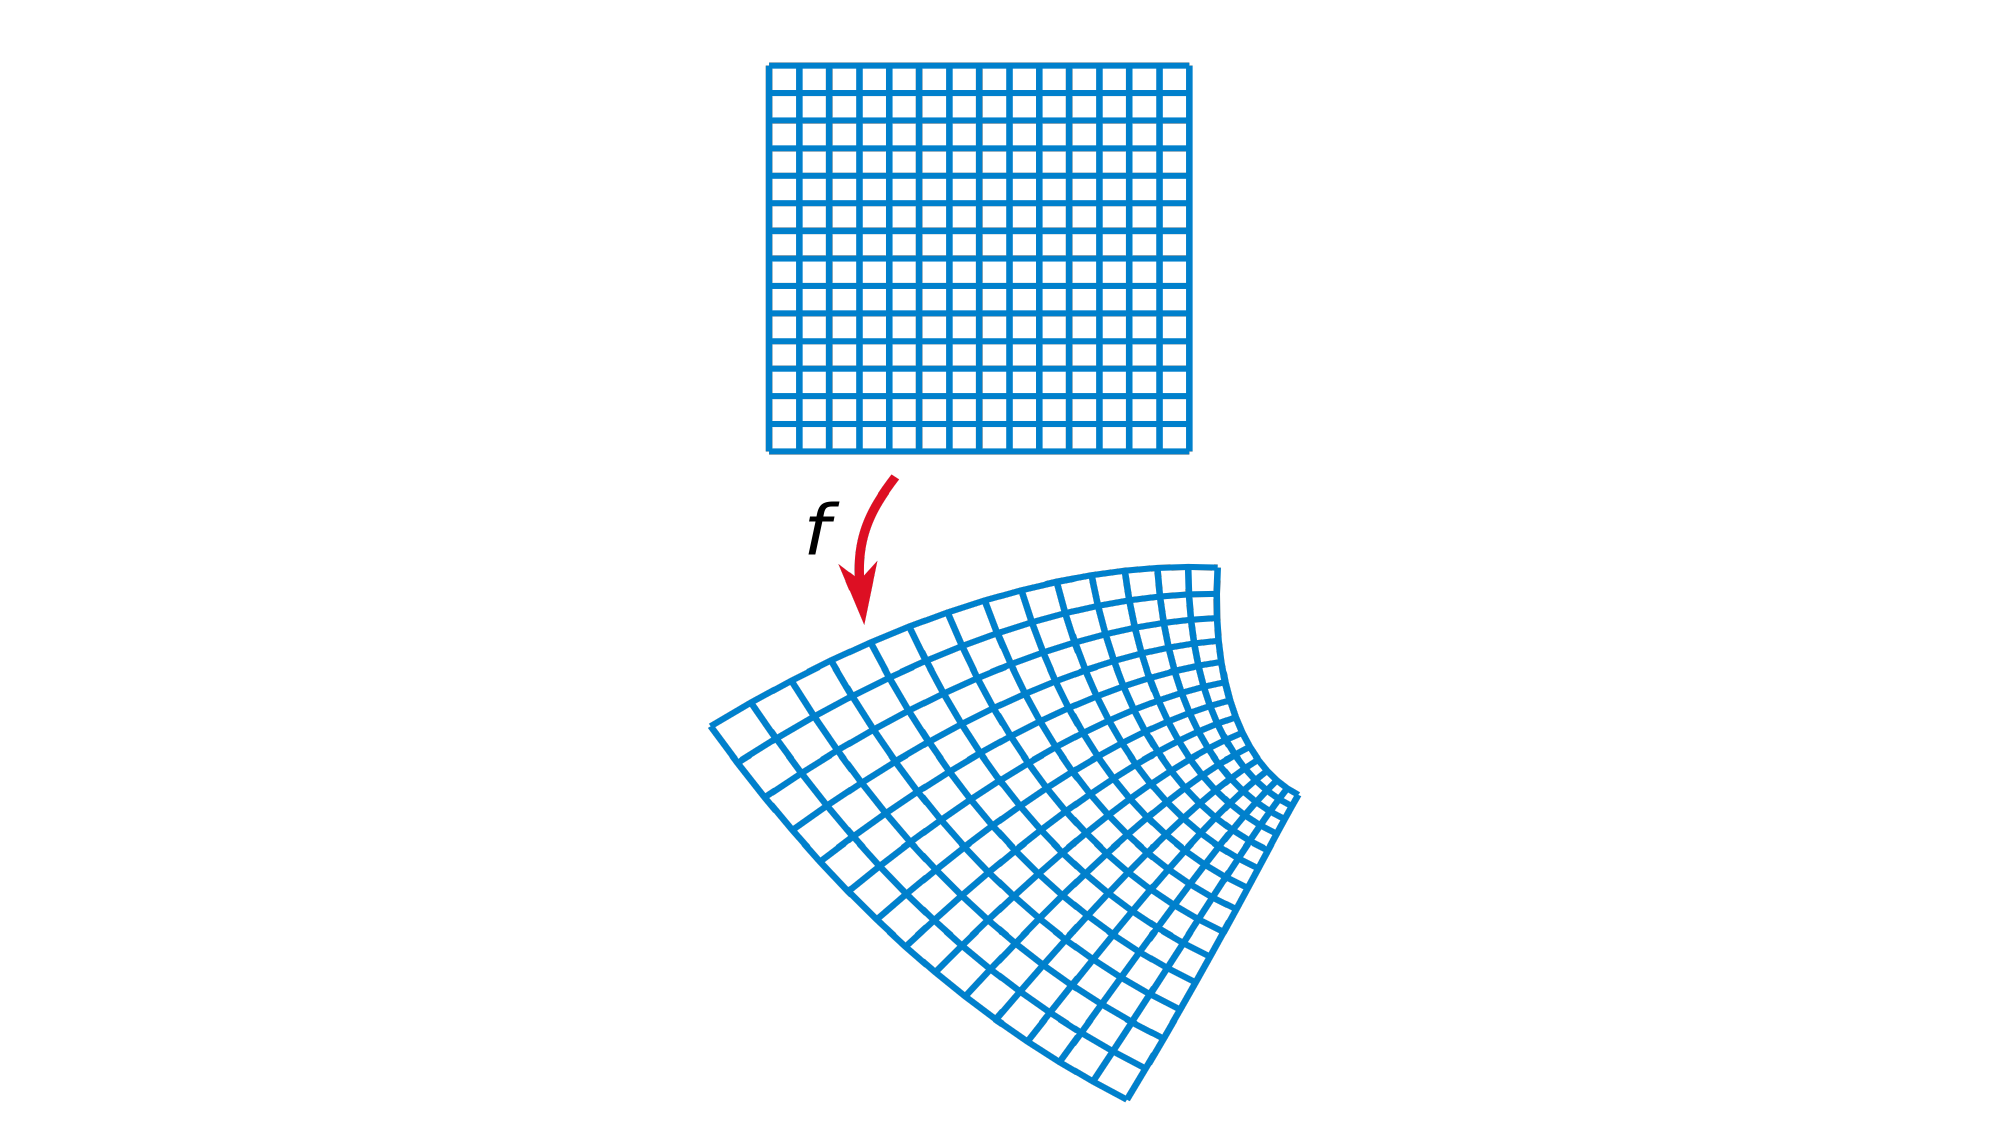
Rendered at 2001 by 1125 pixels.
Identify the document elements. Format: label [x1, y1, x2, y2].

picture [698, 53, 1302, 1110]
